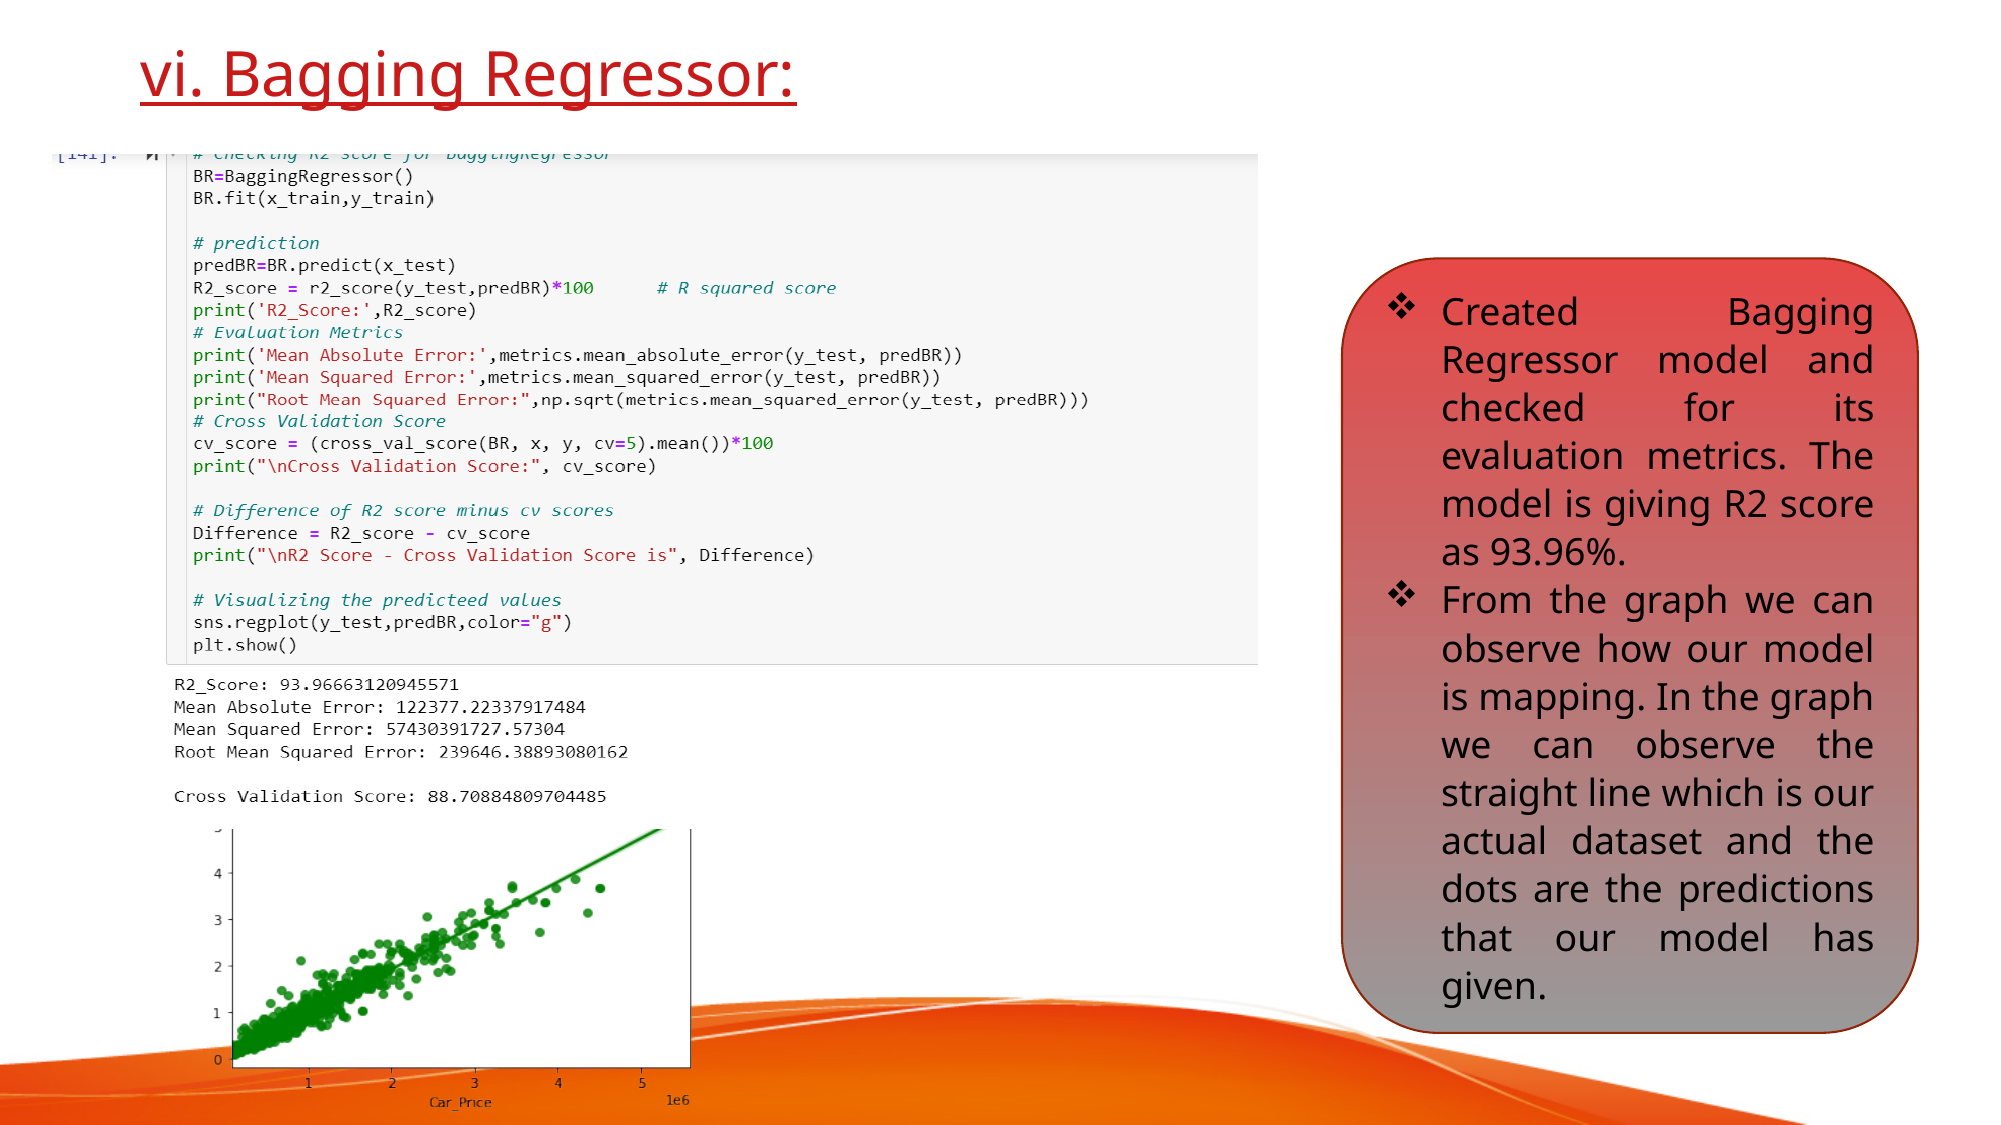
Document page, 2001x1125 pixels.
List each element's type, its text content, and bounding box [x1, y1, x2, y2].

text_box vi. Bagging Regressor: [125, 26, 1841, 117]
picture [0, 0, 2000, 1125]
text_box Created Bagging Regressor model and checked for its evaluation metrics. The model is giving R2 score as 93.96%. From the graph we can observe how our model is mapping. In the graph we can observe the straight line which is our actual dataset and the dots are the predictions that our model has given. [1340, 257, 1919, 1034]
